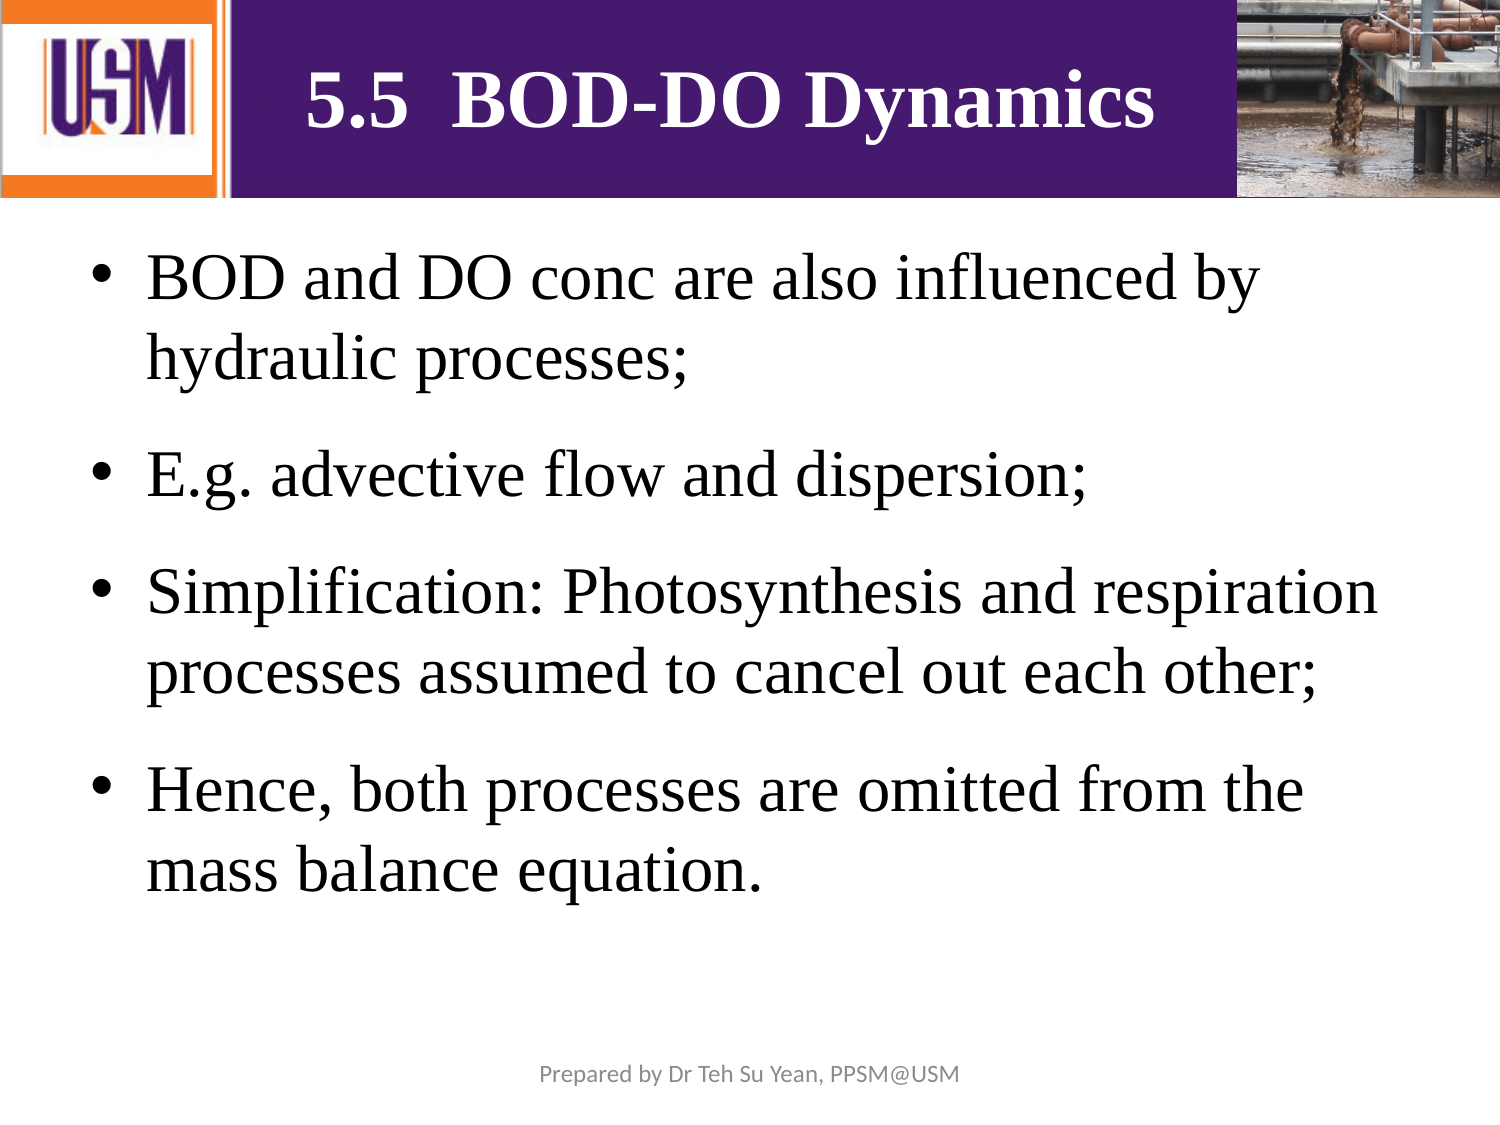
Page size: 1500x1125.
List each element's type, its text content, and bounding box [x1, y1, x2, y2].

picture [0, 0, 1500, 198]
footer Prepared by Dr Teh Su Yean, PPSM@USM [512, 1042, 988, 1103]
list BOD and DO conc are also influenced by hydraulic processes; E.g. advective flow and dispersion; Simplification: Photosynthesis and respiration processes assumed to cancel out each other; Hence, both processes are omitted from the mass balance equation. [75, 224, 1425, 438]
